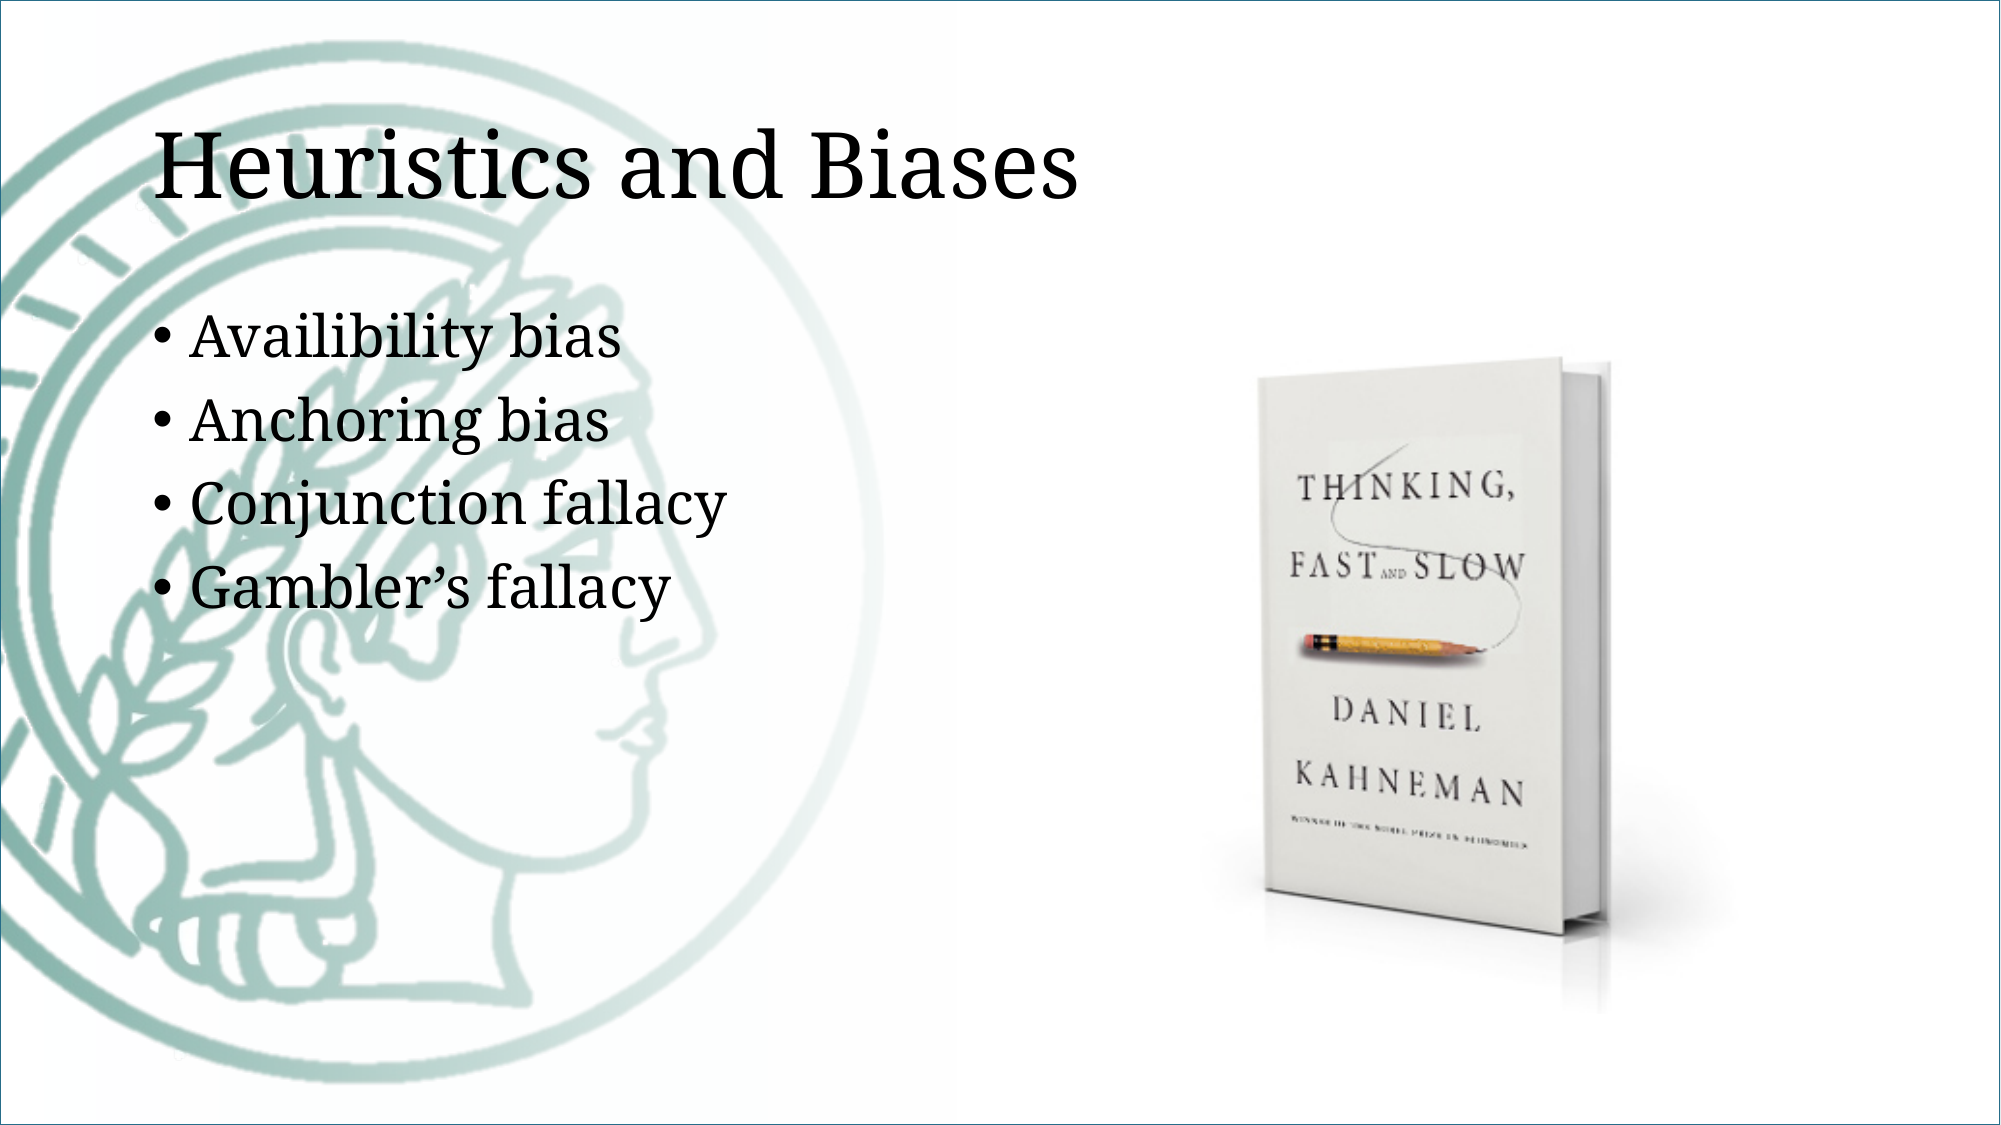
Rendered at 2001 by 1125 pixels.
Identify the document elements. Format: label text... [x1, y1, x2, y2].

title Heuristics and Biases [137, 59, 1863, 278]
list Availibility bias Anchoring bias Conjunction fallacy Gambler’s fallacy [137, 299, 988, 1014]
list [1080, 299, 1795, 1014]
